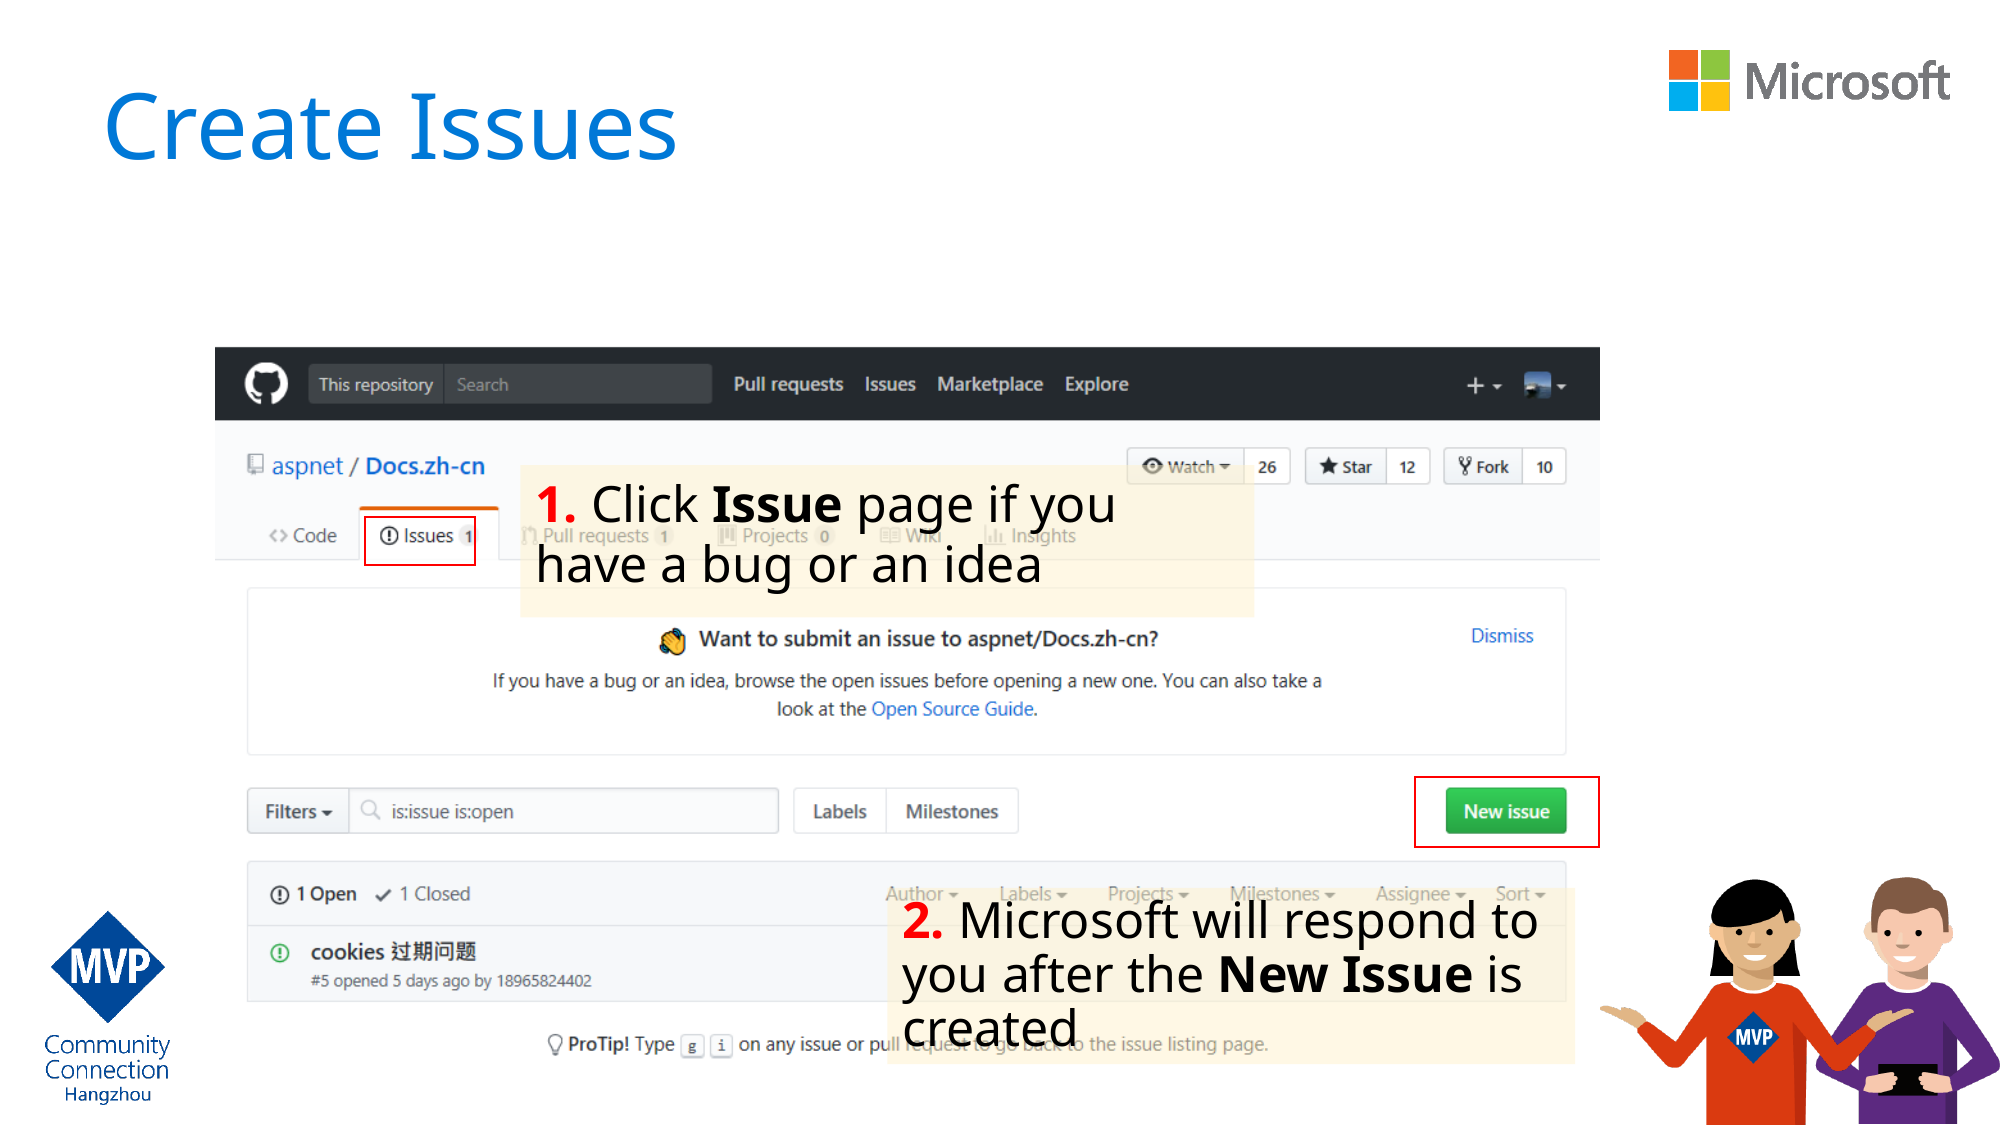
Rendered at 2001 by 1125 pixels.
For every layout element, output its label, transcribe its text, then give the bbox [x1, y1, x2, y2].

picture [1669, 50, 1950, 111]
picture [214, 346, 2000, 1125]
title Create Issues [88, 35, 1879, 211]
picture [45, 910, 170, 1105]
